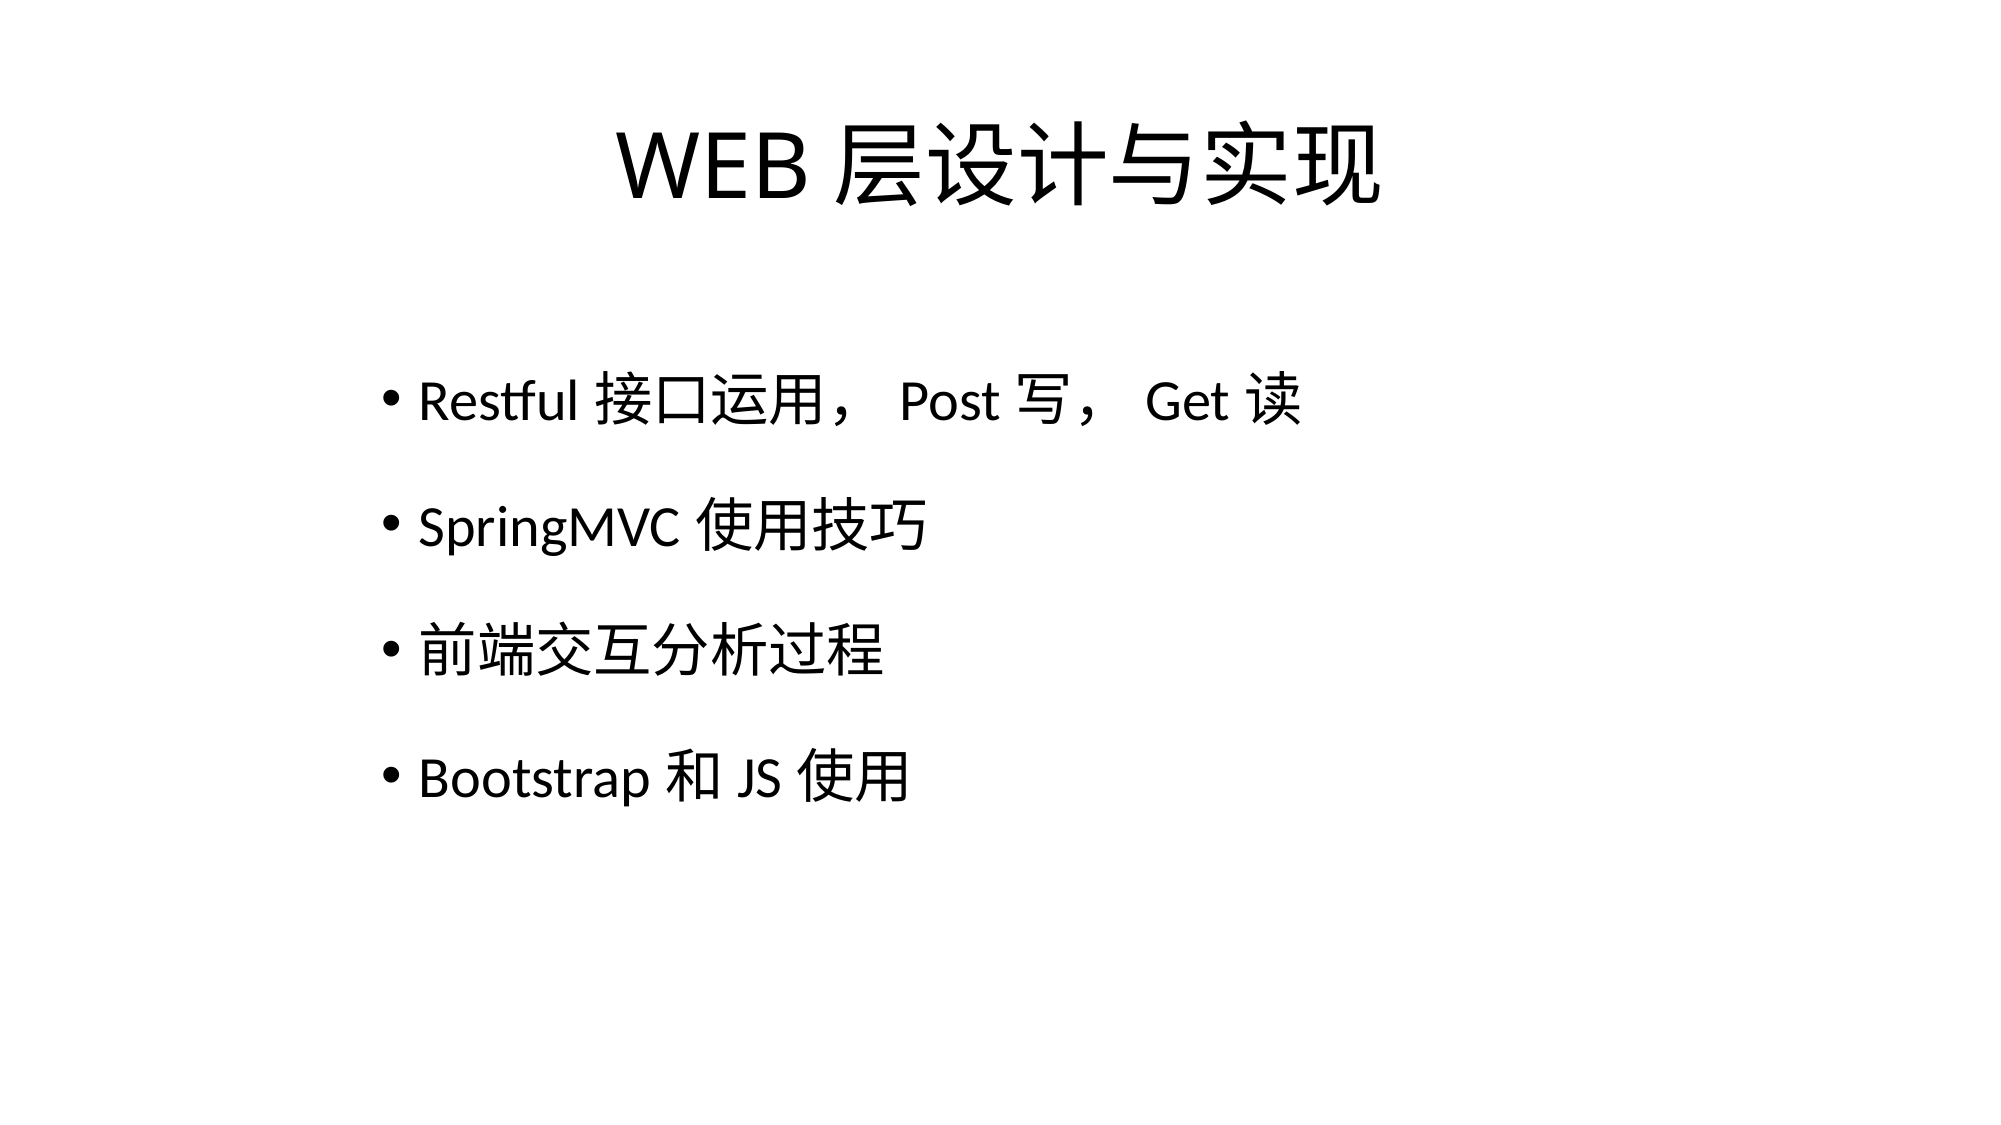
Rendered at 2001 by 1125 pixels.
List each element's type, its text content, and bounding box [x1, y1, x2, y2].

list Restful接口运用，Post写，Get读 SpringMVC使用技巧 前端交互分析过程 Bootstrap和JS使用 [366, 319, 1793, 1064]
title WEB层设计与实现 [137, 59, 1863, 278]
